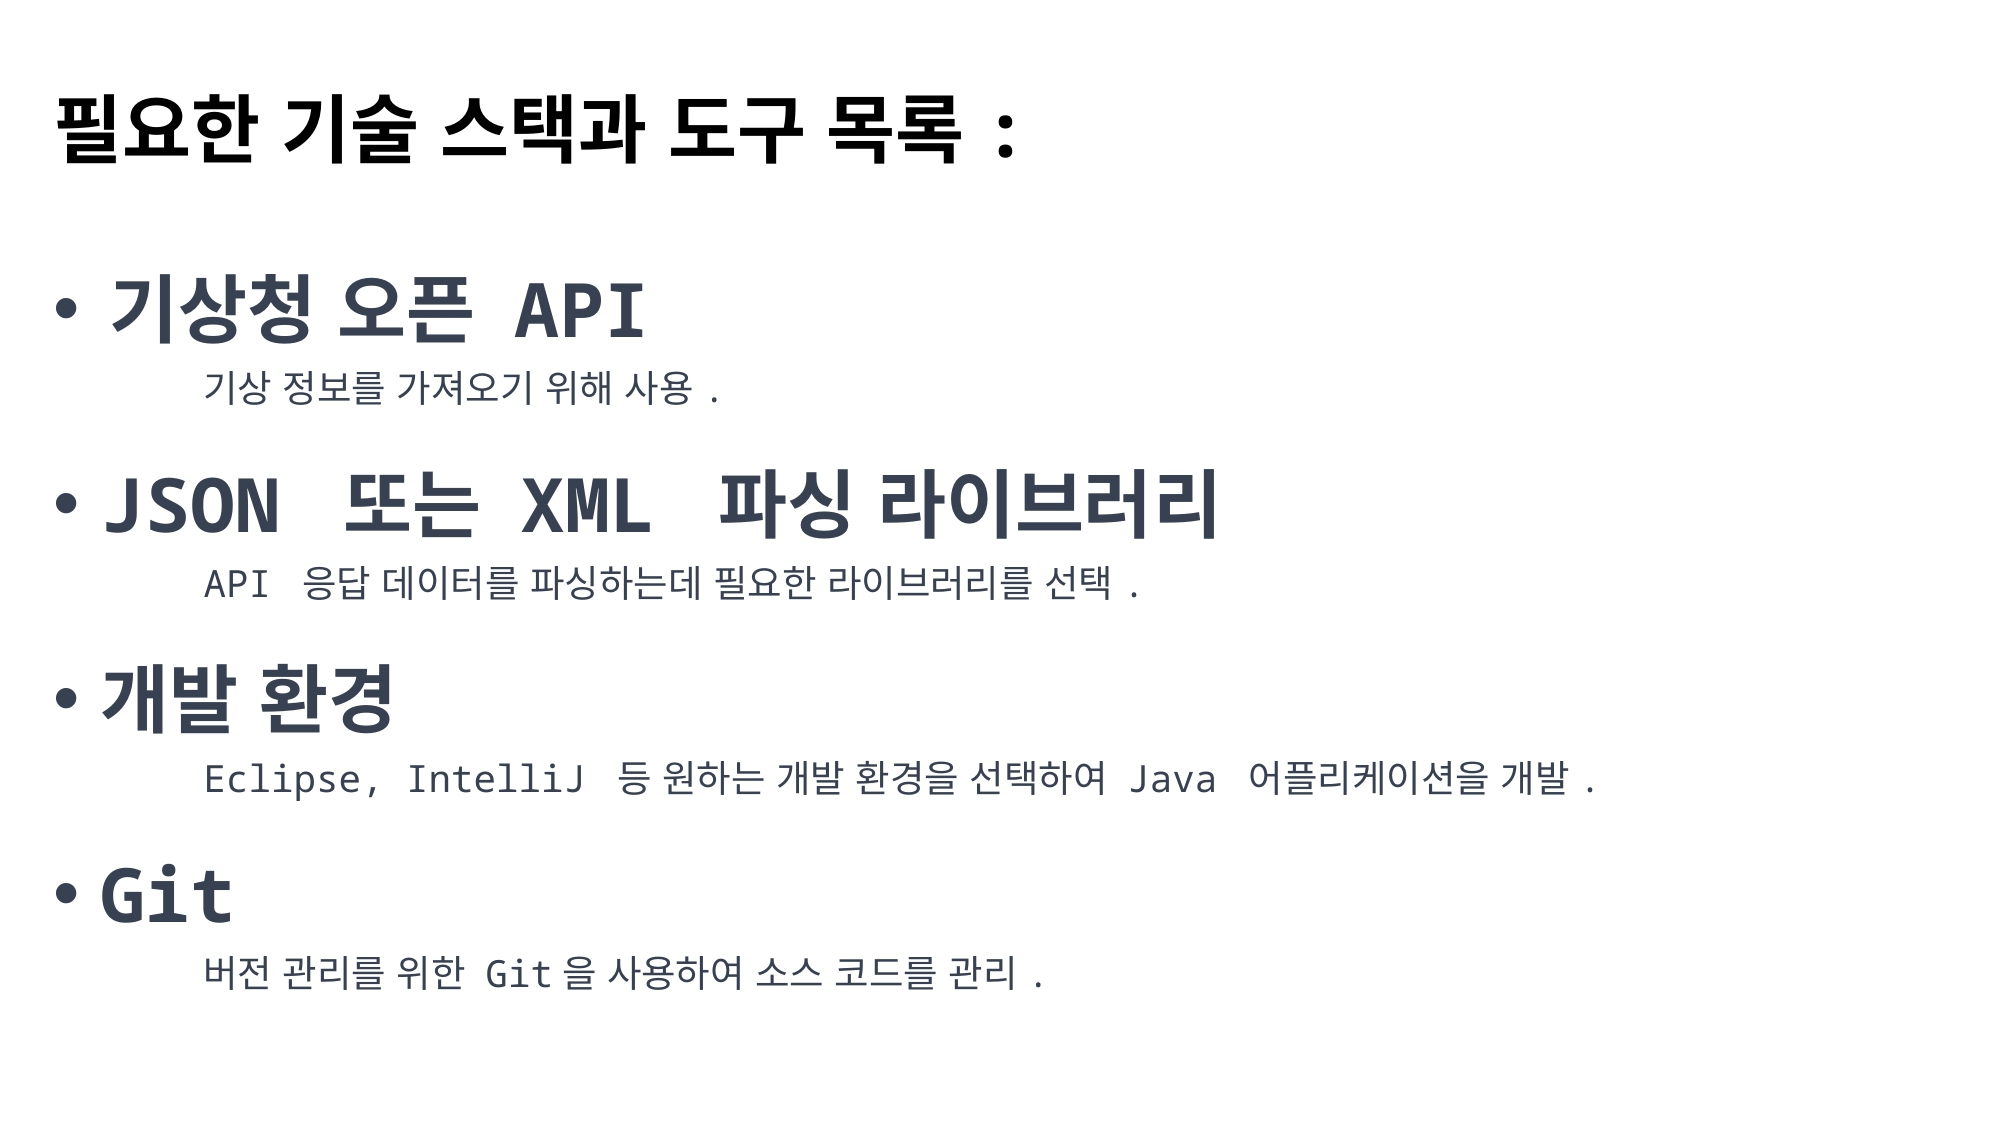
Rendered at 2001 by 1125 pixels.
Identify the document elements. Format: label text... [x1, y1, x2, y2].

text_box 필요한 기술 스택과 도구 목록: 기상청 오픈 API 기상 정보를 가져오기 위해 사용. JSON 또는 XML 파싱 라이브러리 API 응답 데이터를 파싱하는데 필요한 라이브러리를 선택. 개발 환경 Eclipse, IntelliJ 등 원하는 개발 환경을 선택하여 Java 어플리케이션을 개발. Git 버전 관리를 위한 Git을 사용하여 소스 코드를 관리. [38, 74, 1962, 1005]
